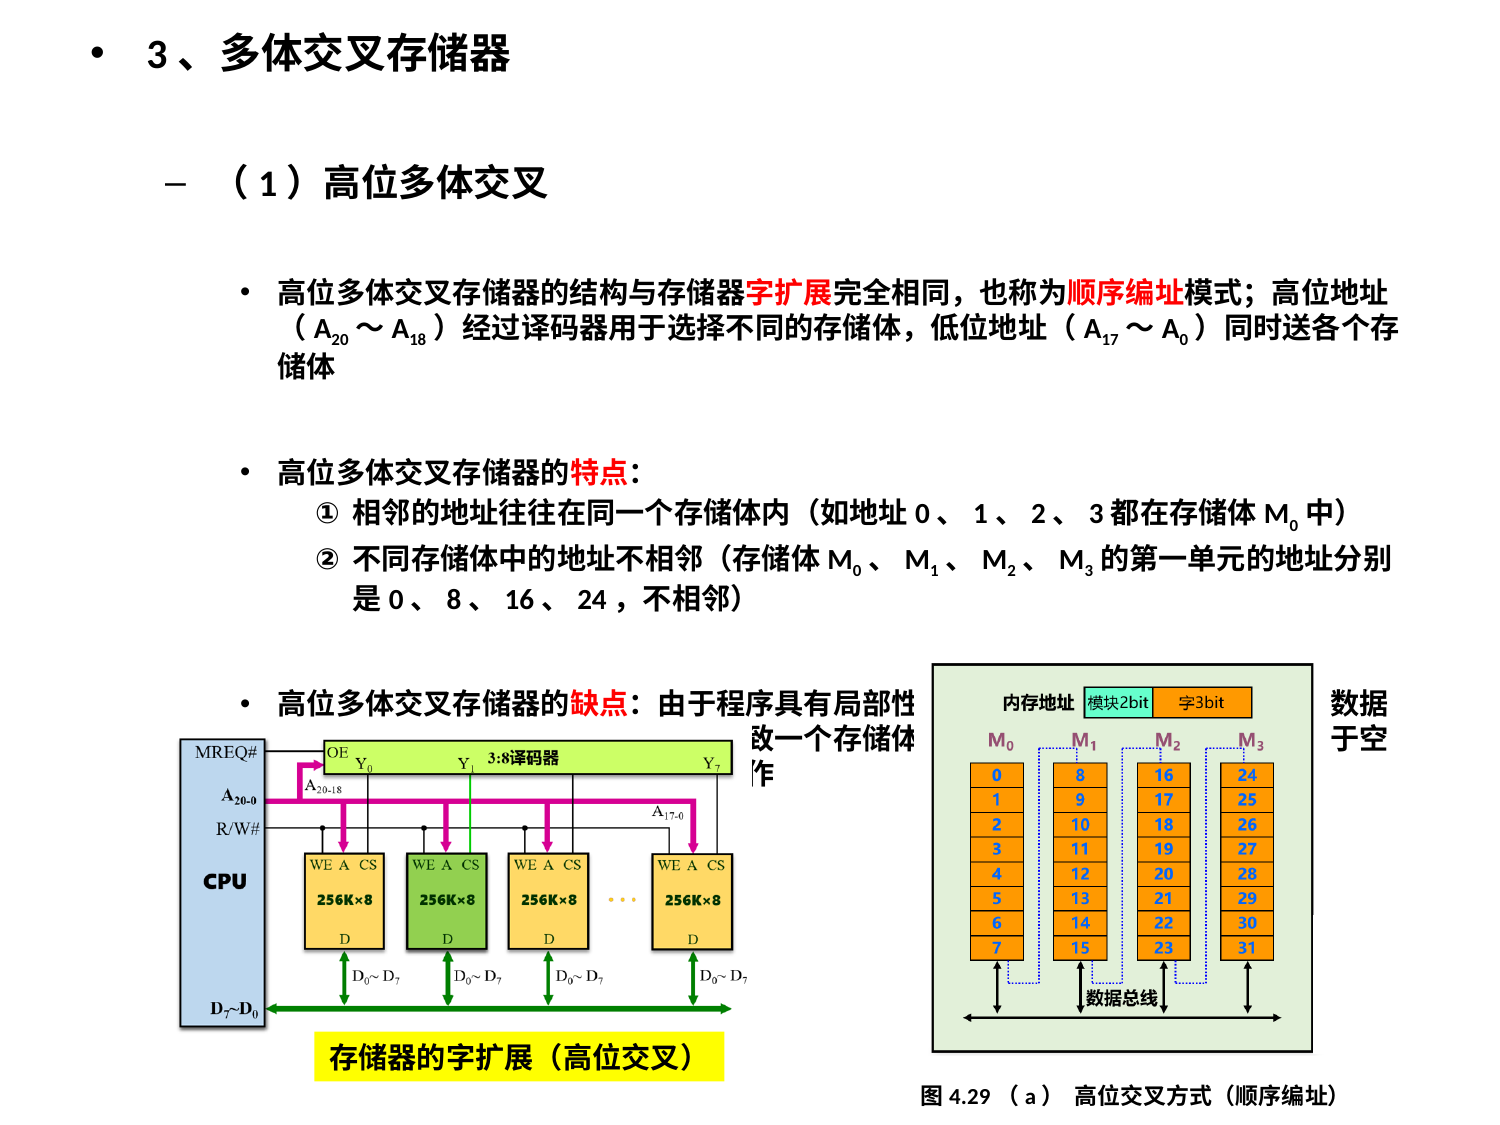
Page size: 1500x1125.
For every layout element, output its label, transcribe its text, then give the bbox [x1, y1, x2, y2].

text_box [166, 723, 753, 1083]
list 3、多体交叉存储器 （1）高位多体交叉 高位多体交叉存储器的结构与存储器字扩展完全相同，也称为顺序编址模式；高位地址（A20～A18）经过译码器用于选择不同的存储体，低位地址（A17～A0）同时送各个存储体 高位多体交叉存储器的特点： 相邻的地址往往在同一个存储体内（如地址0、1、2、3都在存储体M0中） 不同存储体中的地址不相邻（存储体M0、M1、M2、M3的第一单元的地址分别是0、8、16、24，不相邻） 高位多体交叉存储器的缺点：由于程序具有局部性和连续性的特点，程序的指令和数据往往分布在同一个存储体中，从而导致一个存储体被频繁访问，其它存储体基本处于空闲状态，无法实现多个存储体并行工作 [75, 19, 1425, 762]
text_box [914, 649, 1389, 1118]
